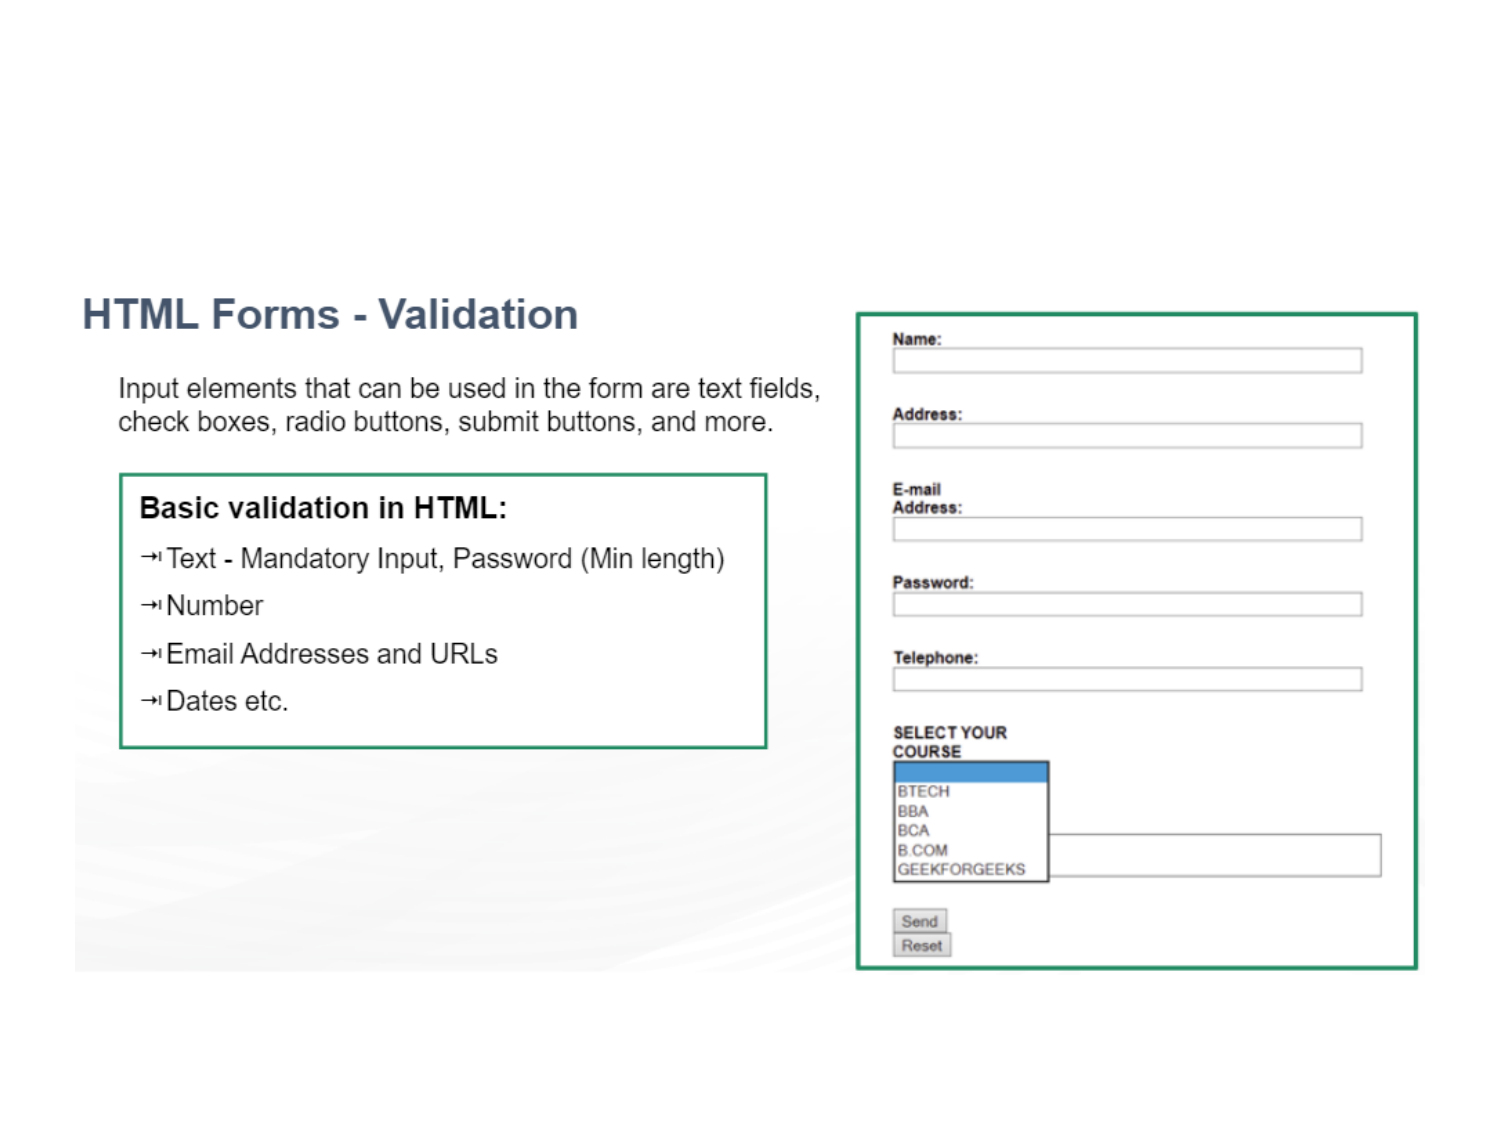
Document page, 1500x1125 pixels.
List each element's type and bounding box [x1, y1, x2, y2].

list [74, 292, 1426, 975]
